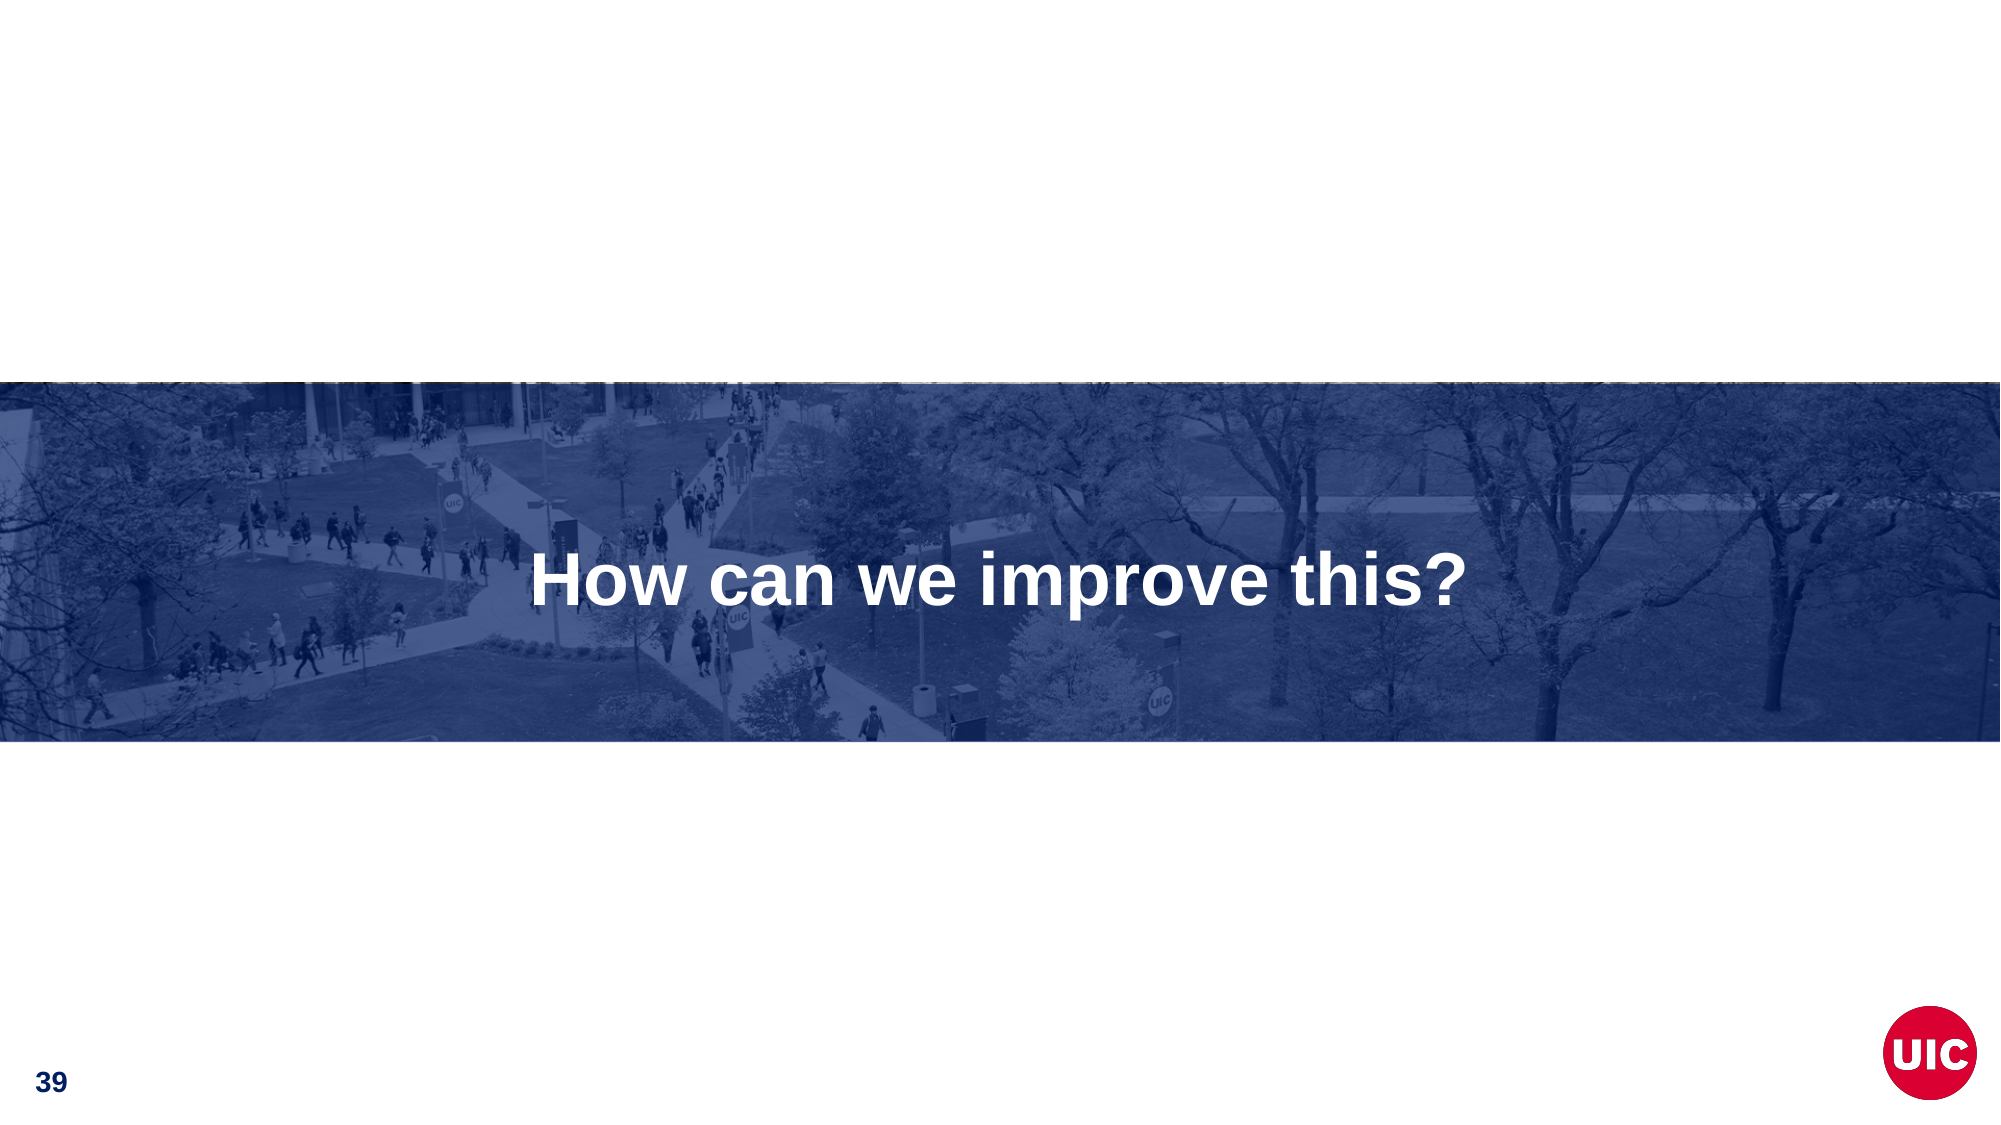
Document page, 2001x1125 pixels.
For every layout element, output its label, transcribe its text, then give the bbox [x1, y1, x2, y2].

picture [1880, 1004, 1980, 1102]
title How can we improve this? [94, 517, 1906, 644]
